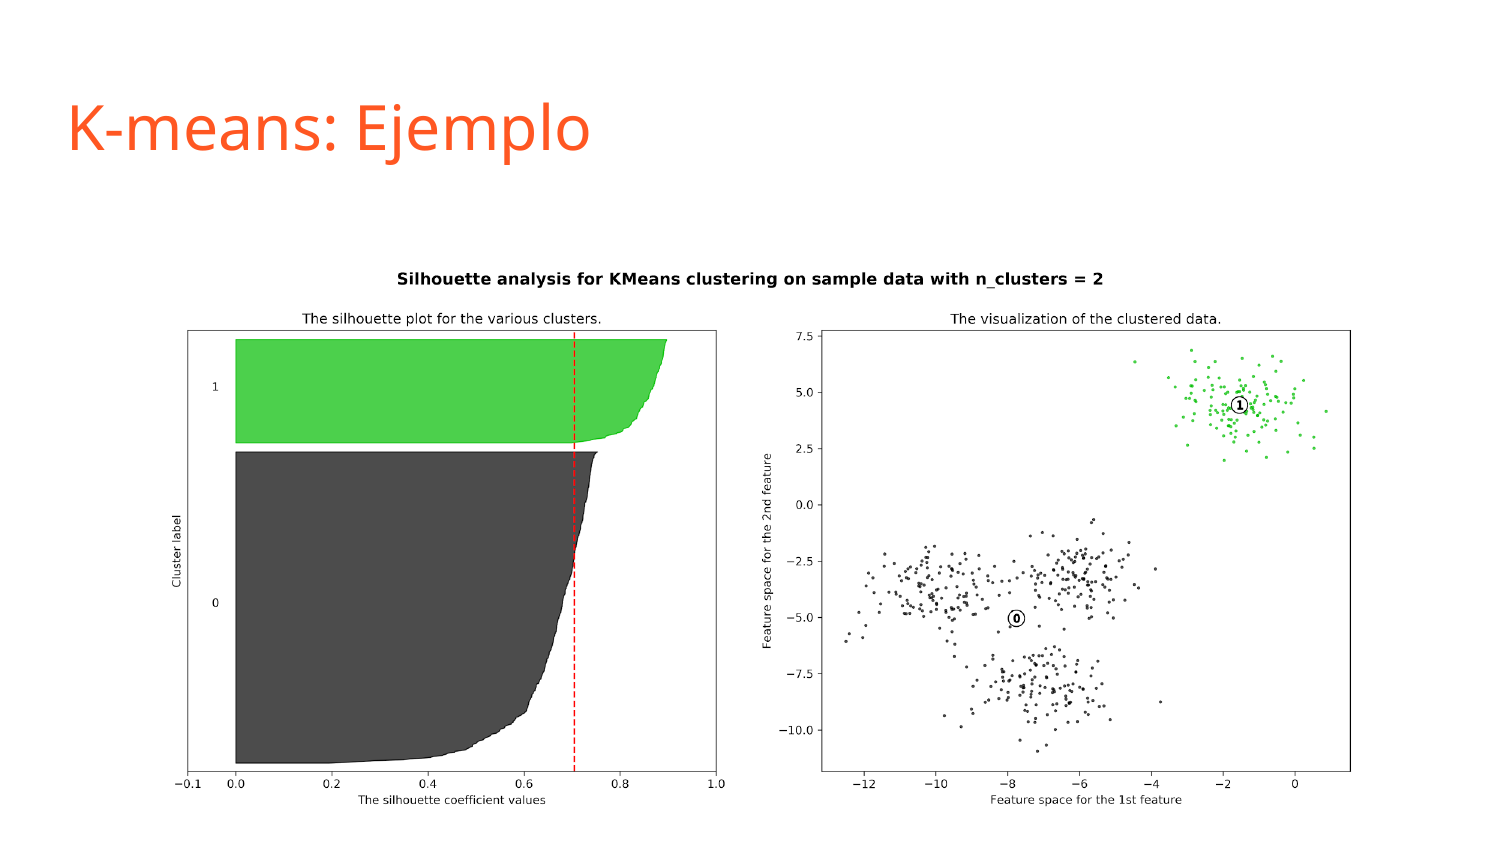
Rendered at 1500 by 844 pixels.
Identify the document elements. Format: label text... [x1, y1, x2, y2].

picture [0, 260, 1500, 844]
text_box K-means: Ejemplo [51, 72, 1449, 167]
